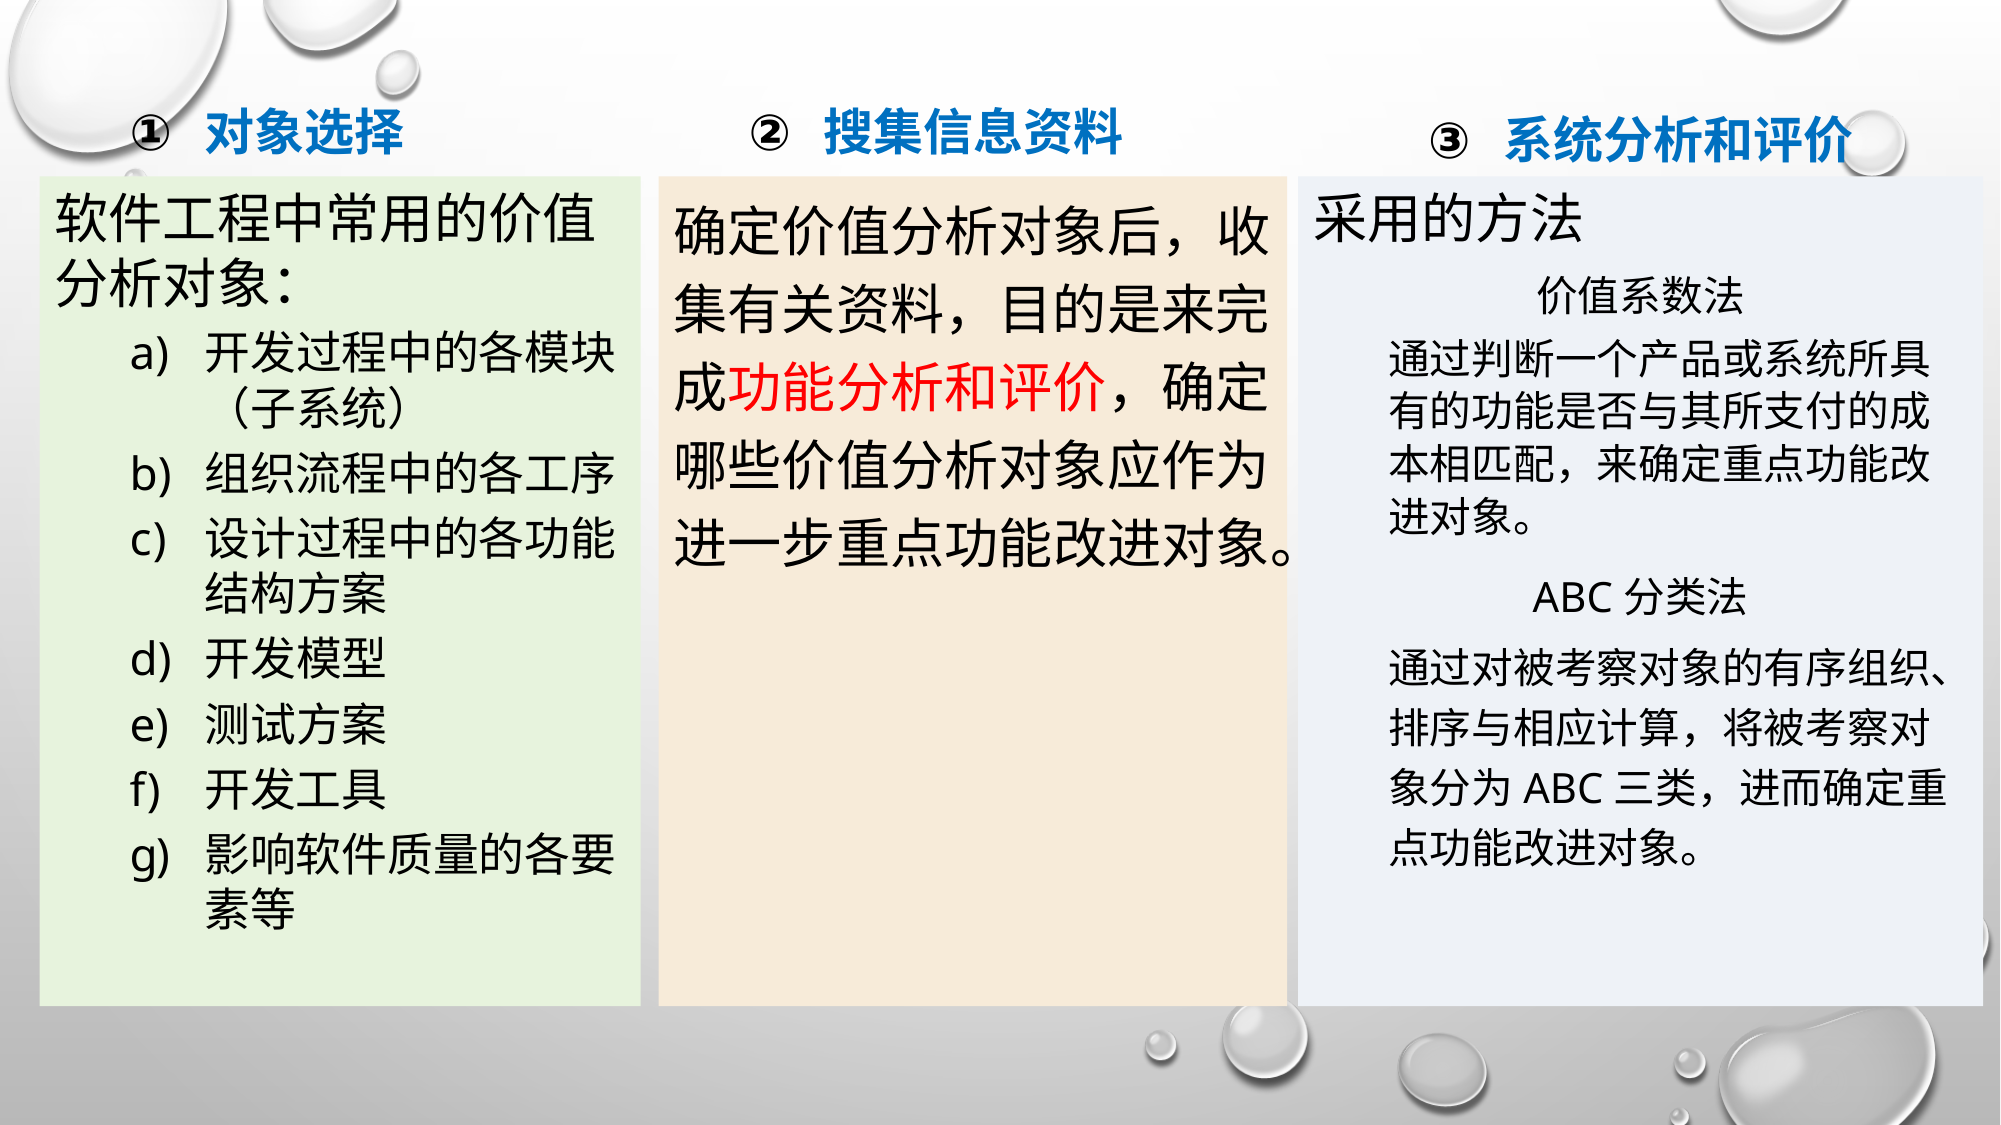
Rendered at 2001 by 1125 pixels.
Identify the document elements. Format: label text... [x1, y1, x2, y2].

picture [0, 0, 2000, 1125]
list 软件工程中常用的价值分析对象： 开发过程中的各模块（子系统） 组织流程中的各工序 设计过程中的各功能结构方案 开发模型 测试方案 开发工具 影响软件质量的各要素等 [39, 176, 641, 1006]
list 系统分析和评价 [1298, 0, 1984, 176]
list 确定价值分析对象后，收集有关资料，目的是来完成功能分析和评价，确定哪些价值分析对象应作为进一步重点功能改进对象。 [658, 176, 1288, 1006]
list 搜集信息资料 [658, 0, 1295, 168]
list 对象选择 [39, 0, 641, 168]
list 采用的方法 价值系数法 通过判断一个产品或系统所具有的功能是否与其所支付的成本相匹配，来确定重点功能改进对象。 ABC分类法 通过对被考察对象的有序组织、排序与相应计算，将被考察对象分为ABC三类，进而确定重点功能改进对象。 [1298, 176, 1984, 1006]
